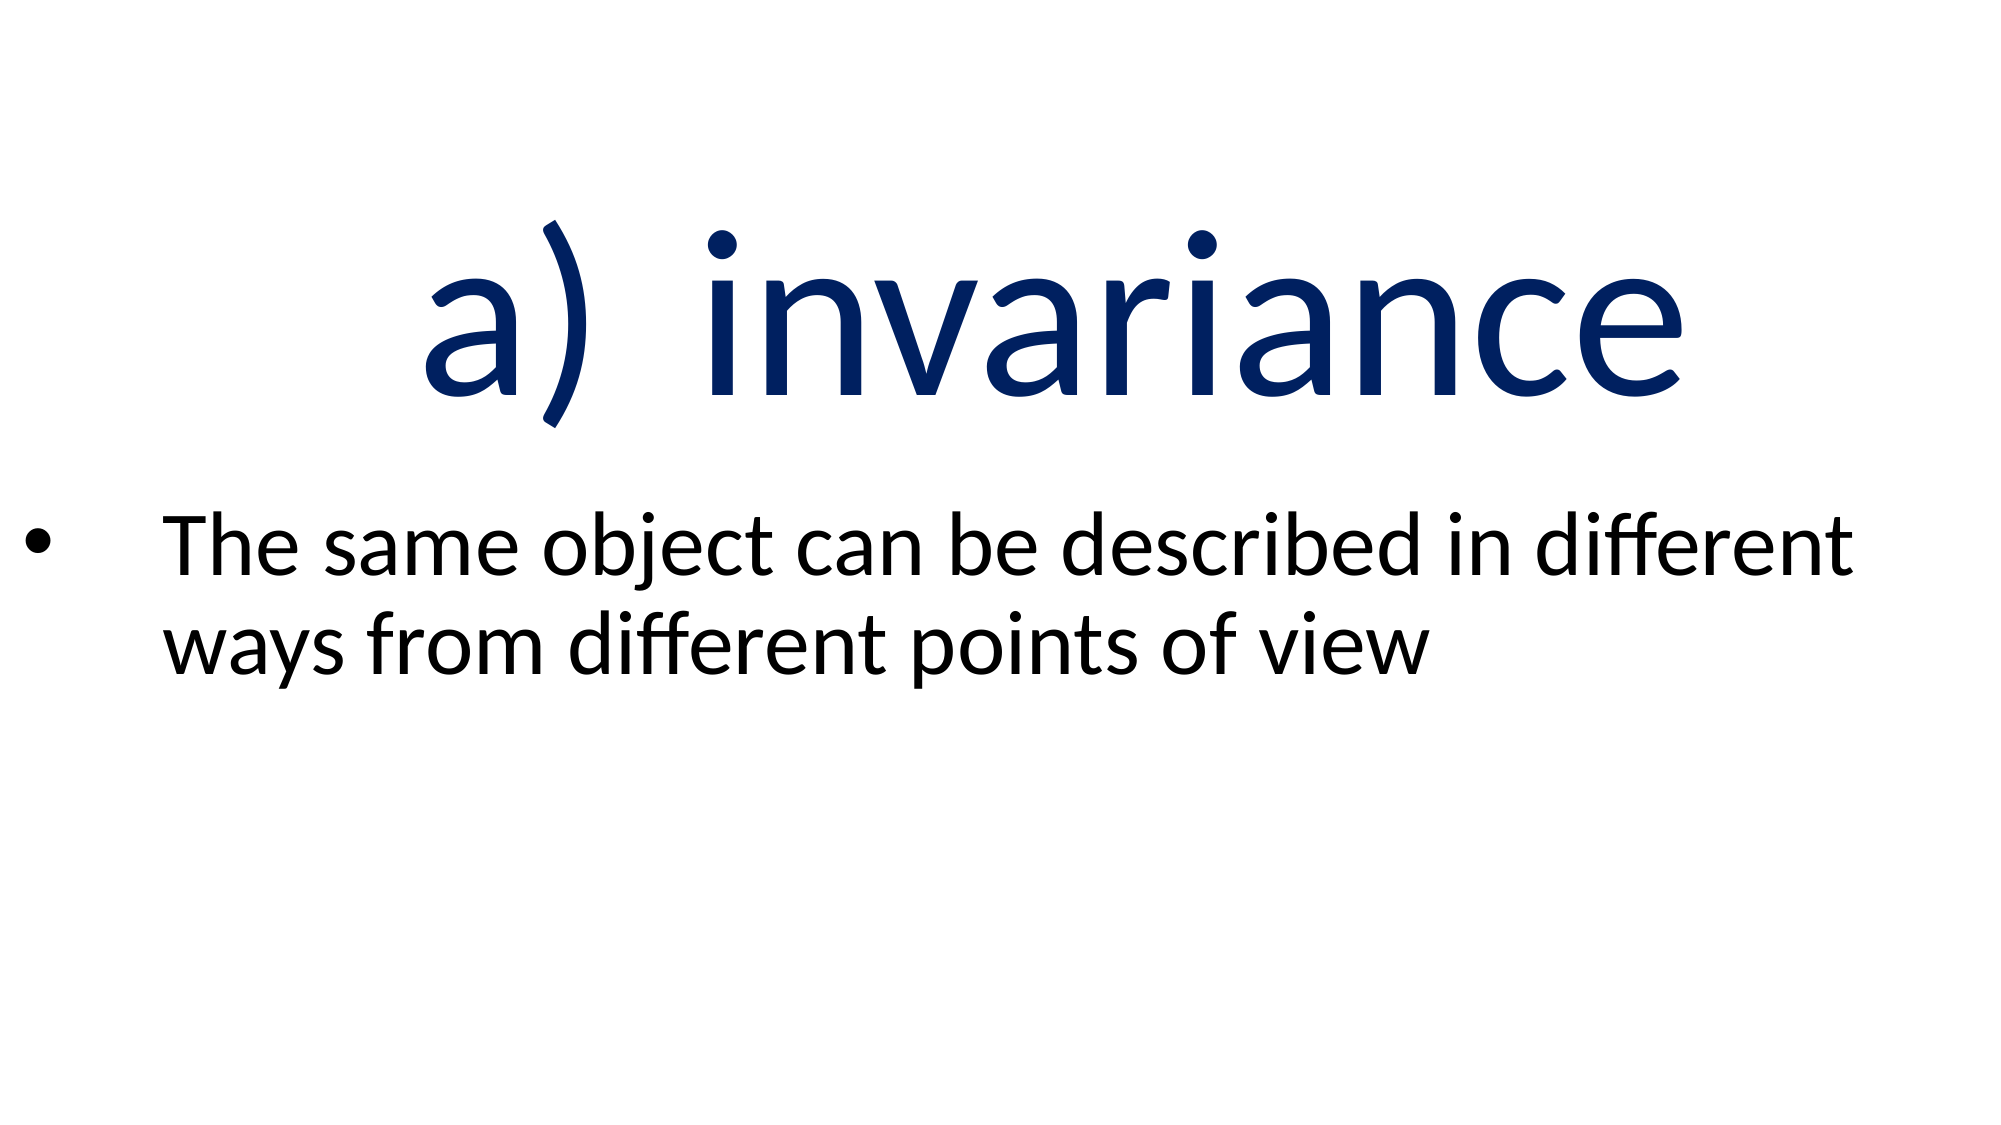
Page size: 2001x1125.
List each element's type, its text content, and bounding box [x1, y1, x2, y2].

text_box invariance [401, 148, 1707, 451]
text_box The same object can be described in different ways from different points of view [0, 488, 1994, 1125]
